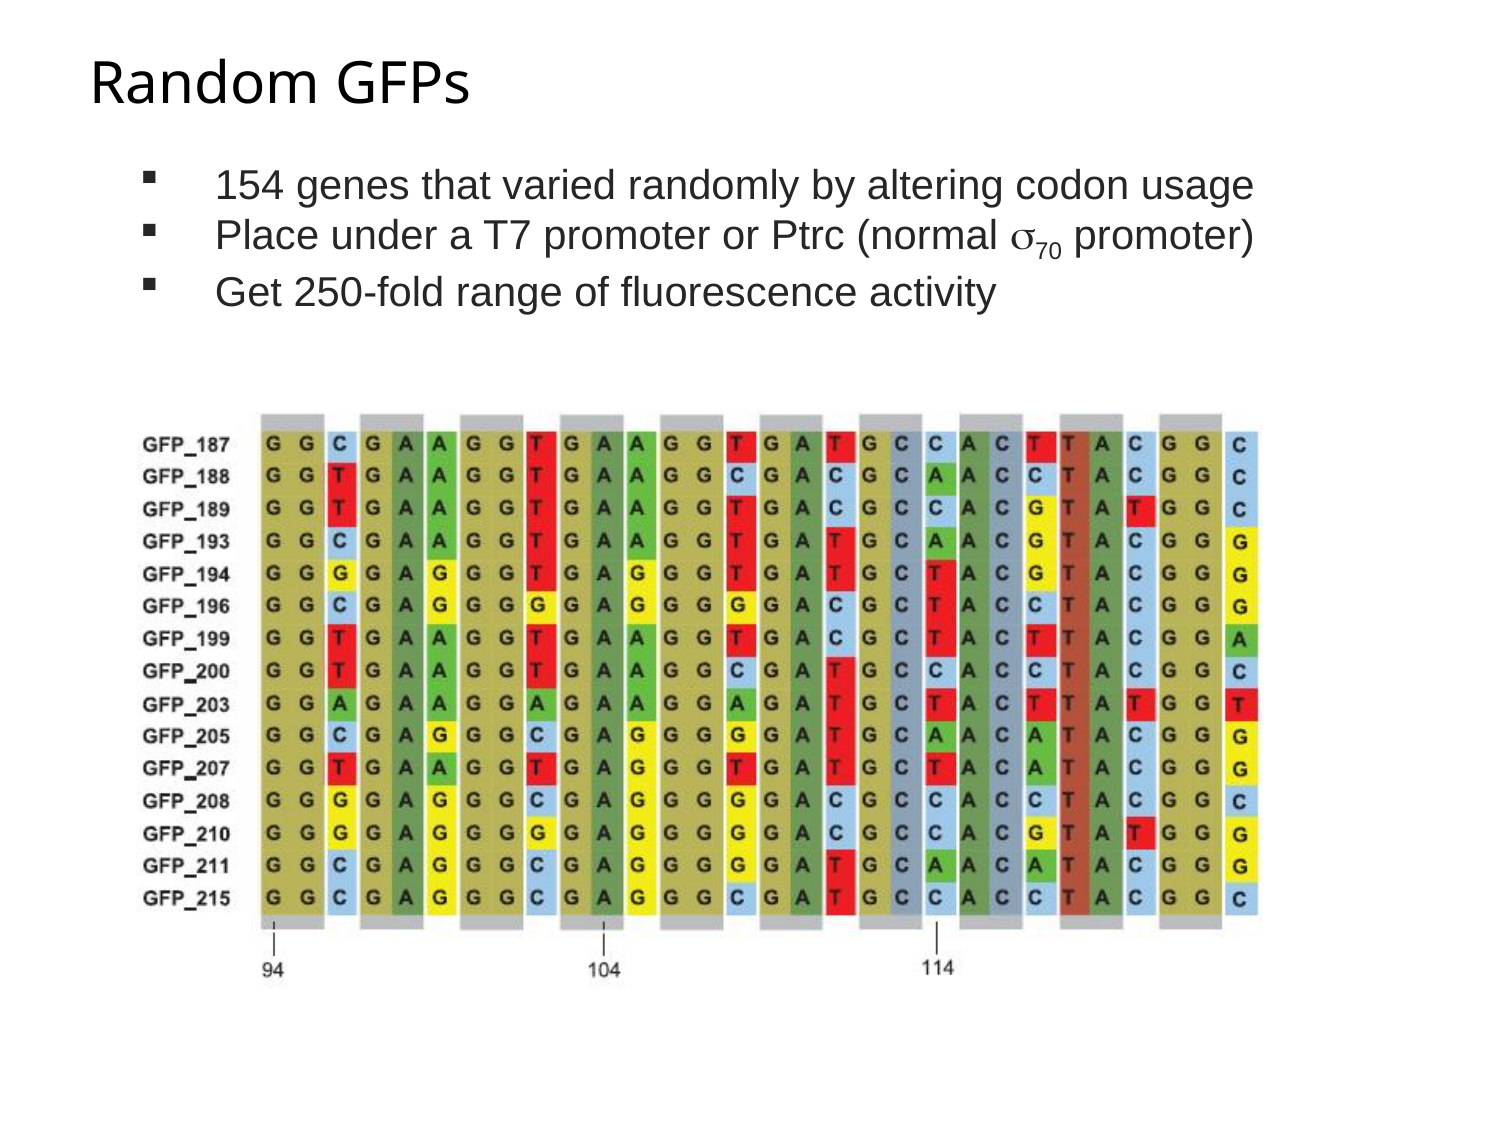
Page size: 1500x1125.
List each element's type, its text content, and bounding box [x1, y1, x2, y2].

picture [124, 399, 1288, 998]
text_box Random GFPs [74, 37, 1488, 123]
text_box 154 genes that varied randomly by altering codon usage Place under a T7 promoter or Ptrc (normal s70 promoter) Get 250-fold range of fluorescence activity [125, 149, 1375, 322]
